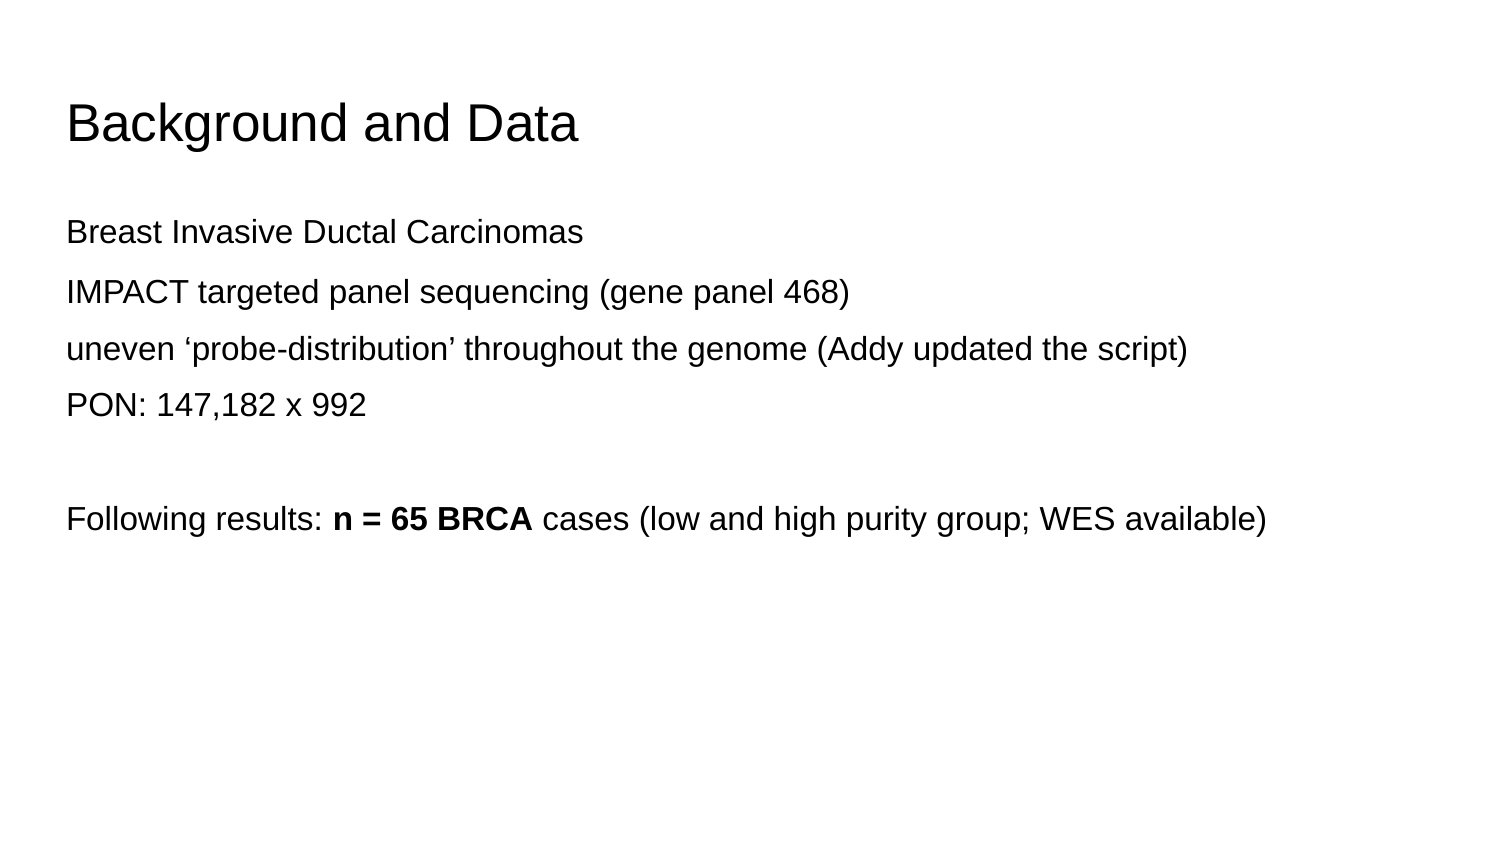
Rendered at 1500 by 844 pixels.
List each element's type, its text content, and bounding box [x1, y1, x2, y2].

list Breast Invasive Ductal Carcinomas IMPACT targeted panel sequencing (gene panel 468) uneven ‘probe-distribution’ throughout the genome (Addy updated the script) PON: 147,182 x 992 Following results: n = 65 BRCA cases (low and high purity group; WES available) [51, 189, 1449, 750]
title Background and Data [51, 72, 1449, 167]
